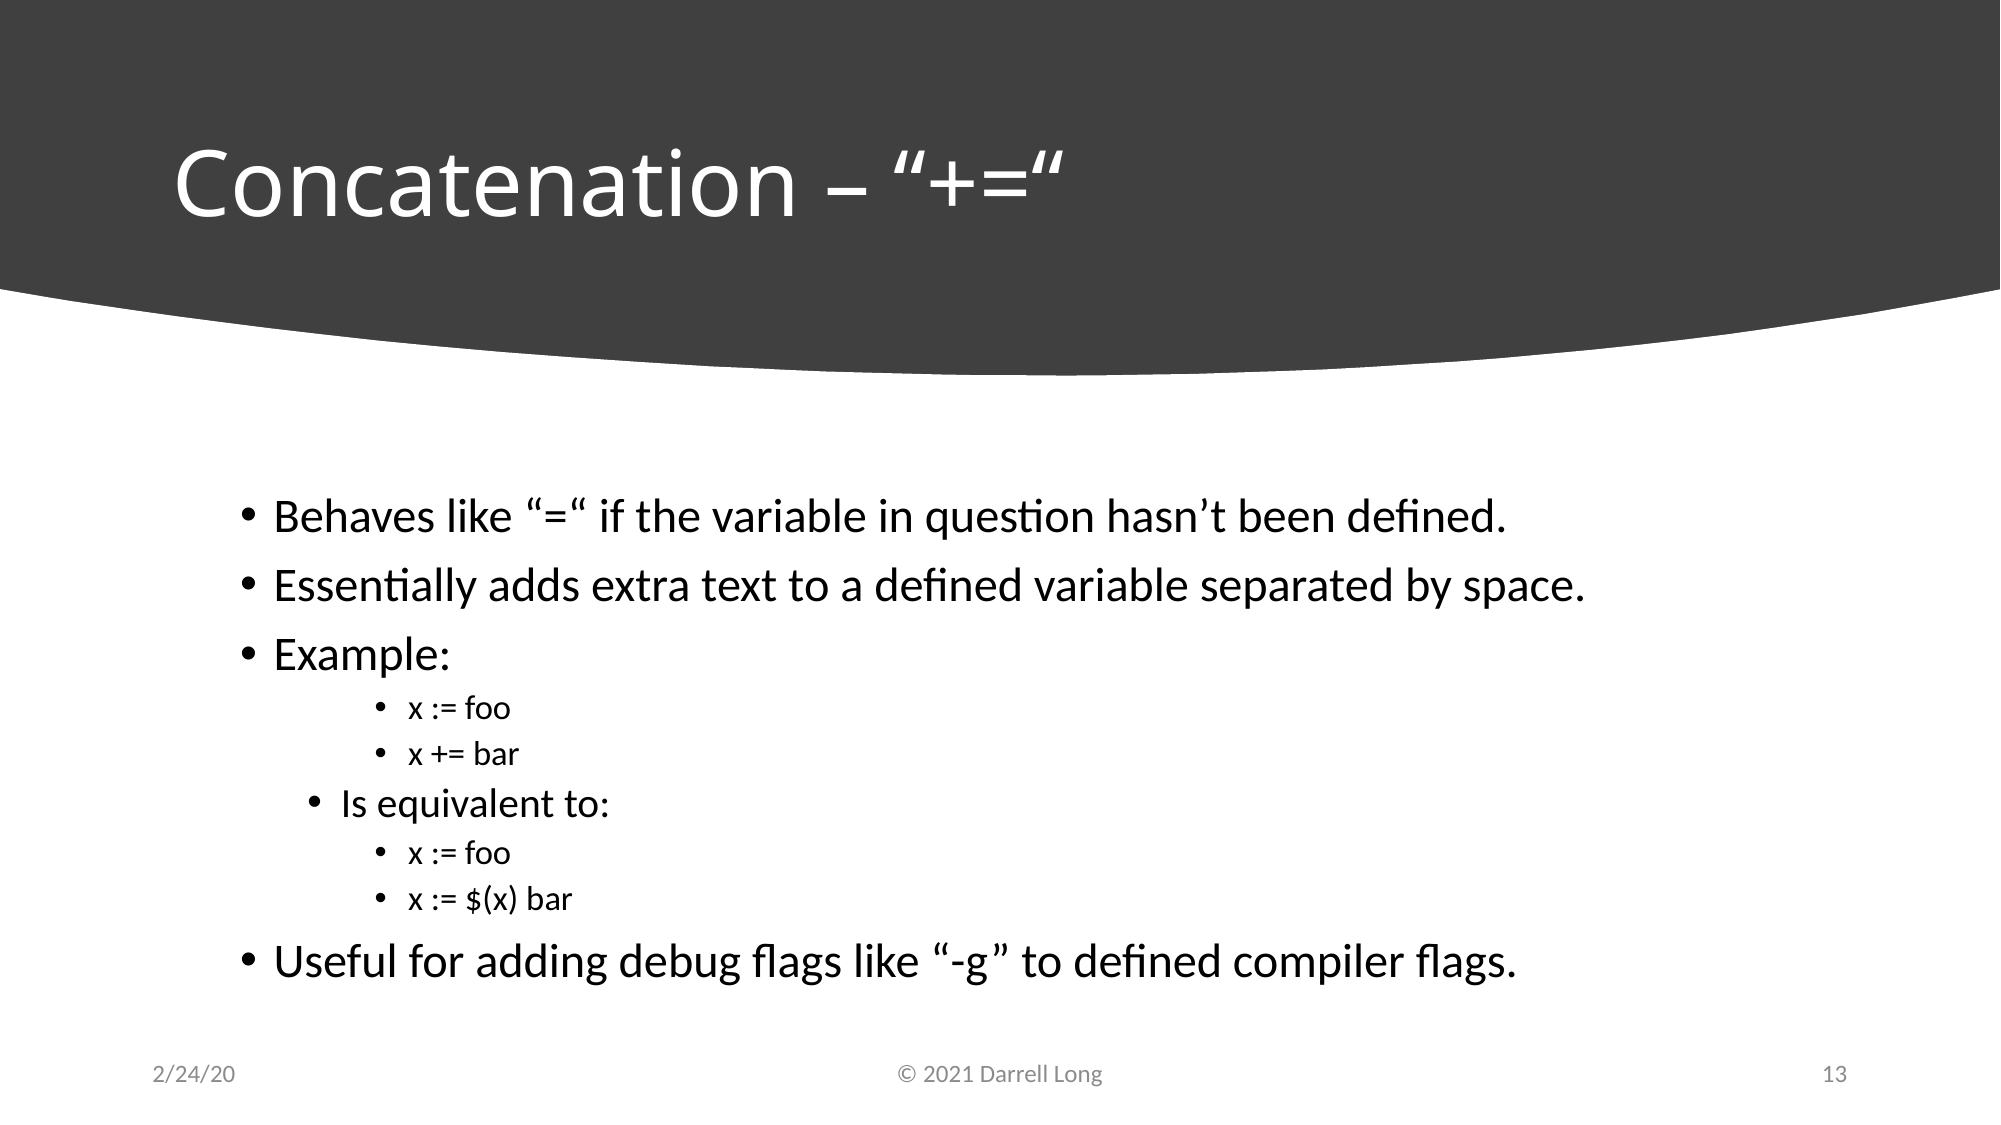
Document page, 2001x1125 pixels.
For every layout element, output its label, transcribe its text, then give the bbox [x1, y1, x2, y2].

list Behaves like “=“ if the variable in question hasn’t been defined. Essentially adds extra text to a defined variable separated by space. Example: x := foo x += bar Is equivalent to: x := foo x := $(x) bar Useful for adding debug flags like “-g” to defined compiler flags. [225, 483, 1843, 999]
text_box [0, 0, 2000, 375]
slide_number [137, 1042, 588, 1103]
title Concatenation – “+=“ [157, 81, 1843, 292]
text_box [0, 289, 2000, 1125]
footer © 2021 Darrell Long [662, 1042, 1338, 1103]
slide_number 13 [1412, 1042, 1863, 1103]
